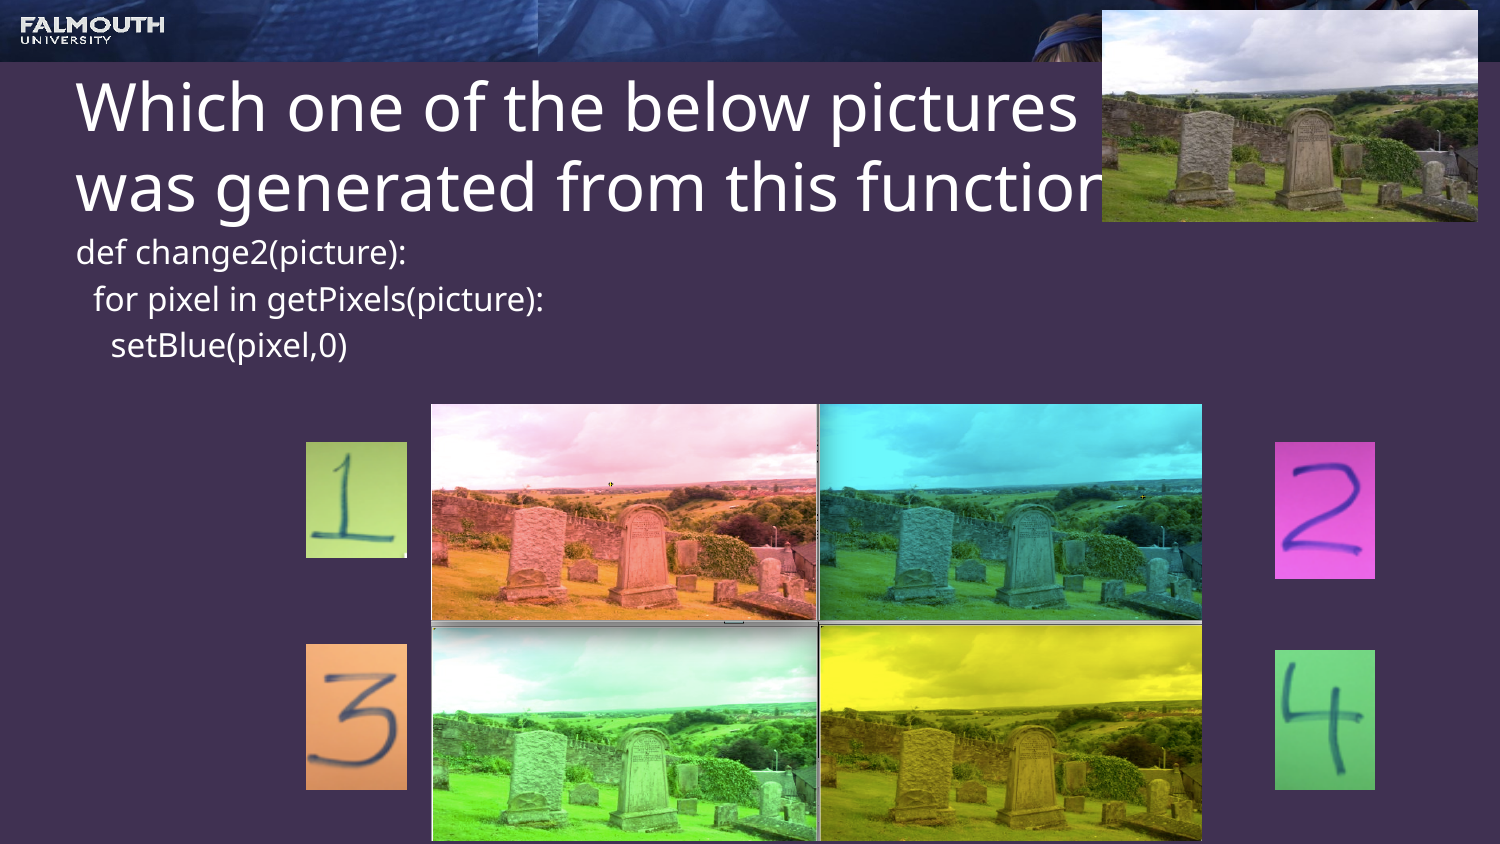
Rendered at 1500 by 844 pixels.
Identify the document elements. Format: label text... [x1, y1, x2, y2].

picture [306, 442, 407, 559]
picture [306, 644, 407, 791]
list Which one of the below pictures was generated from this function: def change2(picture): for pixel in getPixels(picture): setBlue(pixel,0) [60, 57, 1325, 821]
picture [431, 403, 1202, 841]
picture [1274, 650, 1376, 791]
picture [0, 0, 1500, 222]
picture [1274, 442, 1376, 579]
